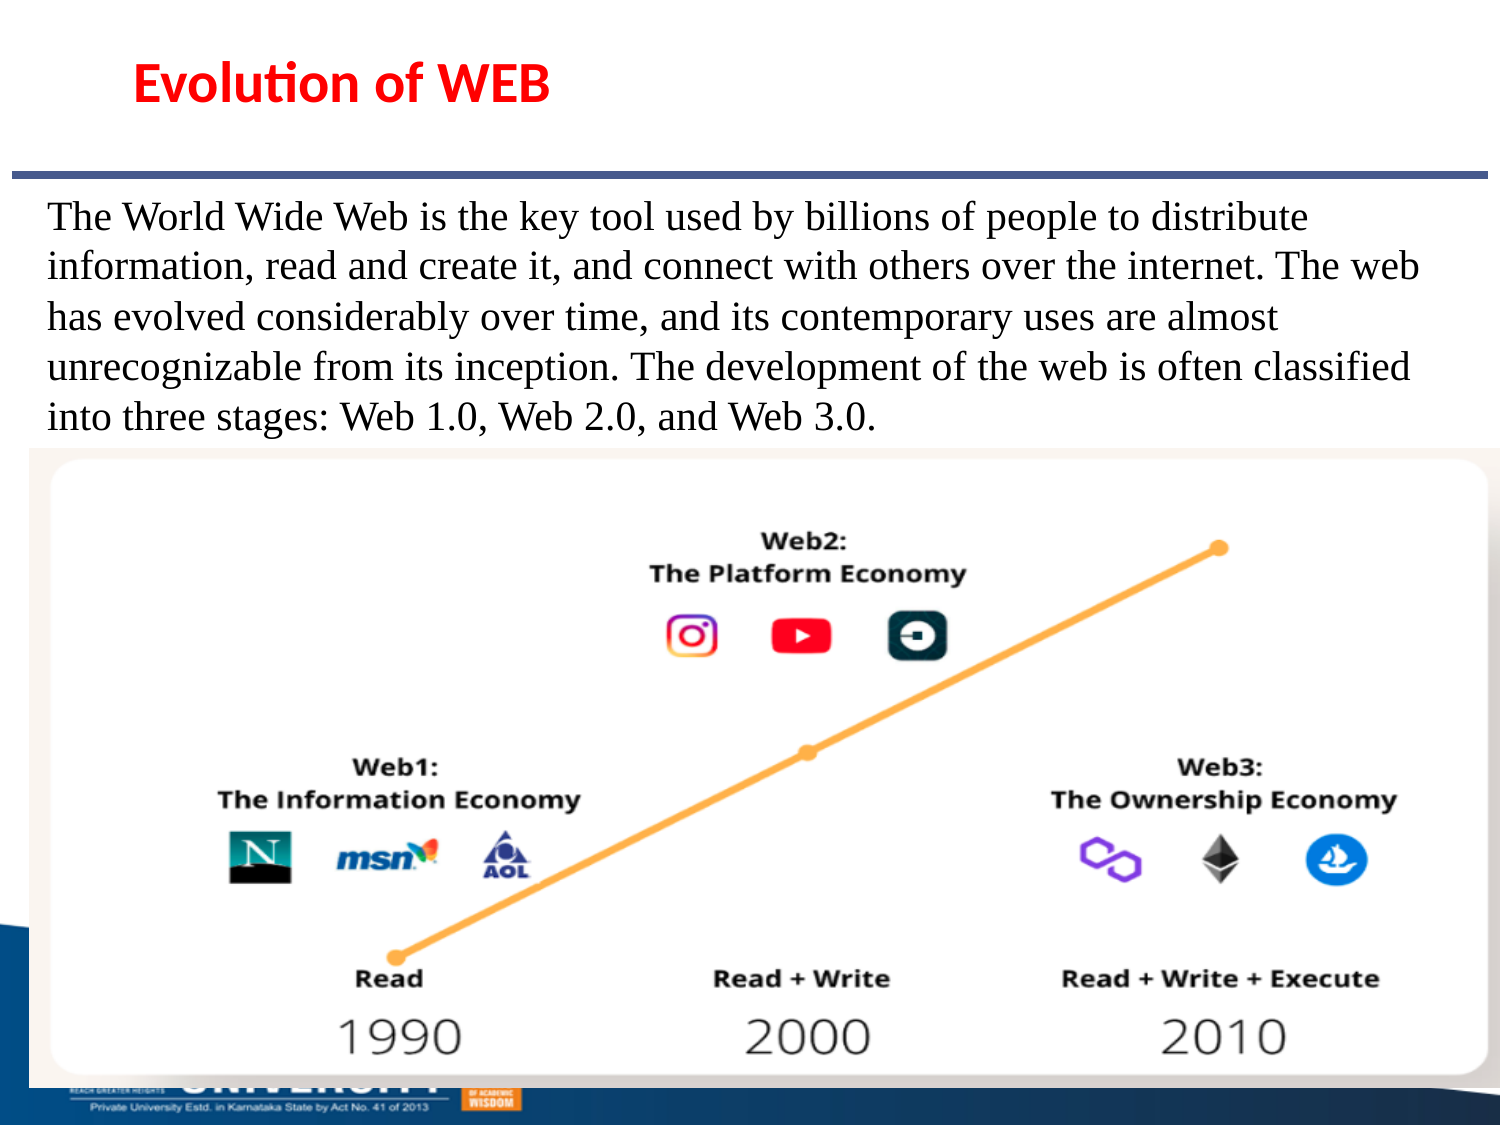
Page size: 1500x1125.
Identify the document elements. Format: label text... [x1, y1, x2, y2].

picture [0, 448, 1500, 1125]
text_box The World Wide Web is the key tool used by billions of people to distribute information, read and create it, and connect with others over the internet. The web has evolved considerably over time, and its contemporary uses are almost unrecognizable from its inception. The development of the web is often classified into three stages: Web 1.0, Web 2.0, and Web 3.0. [32, 181, 1500, 446]
title Evolution of WEB [118, 37, 1413, 123]
